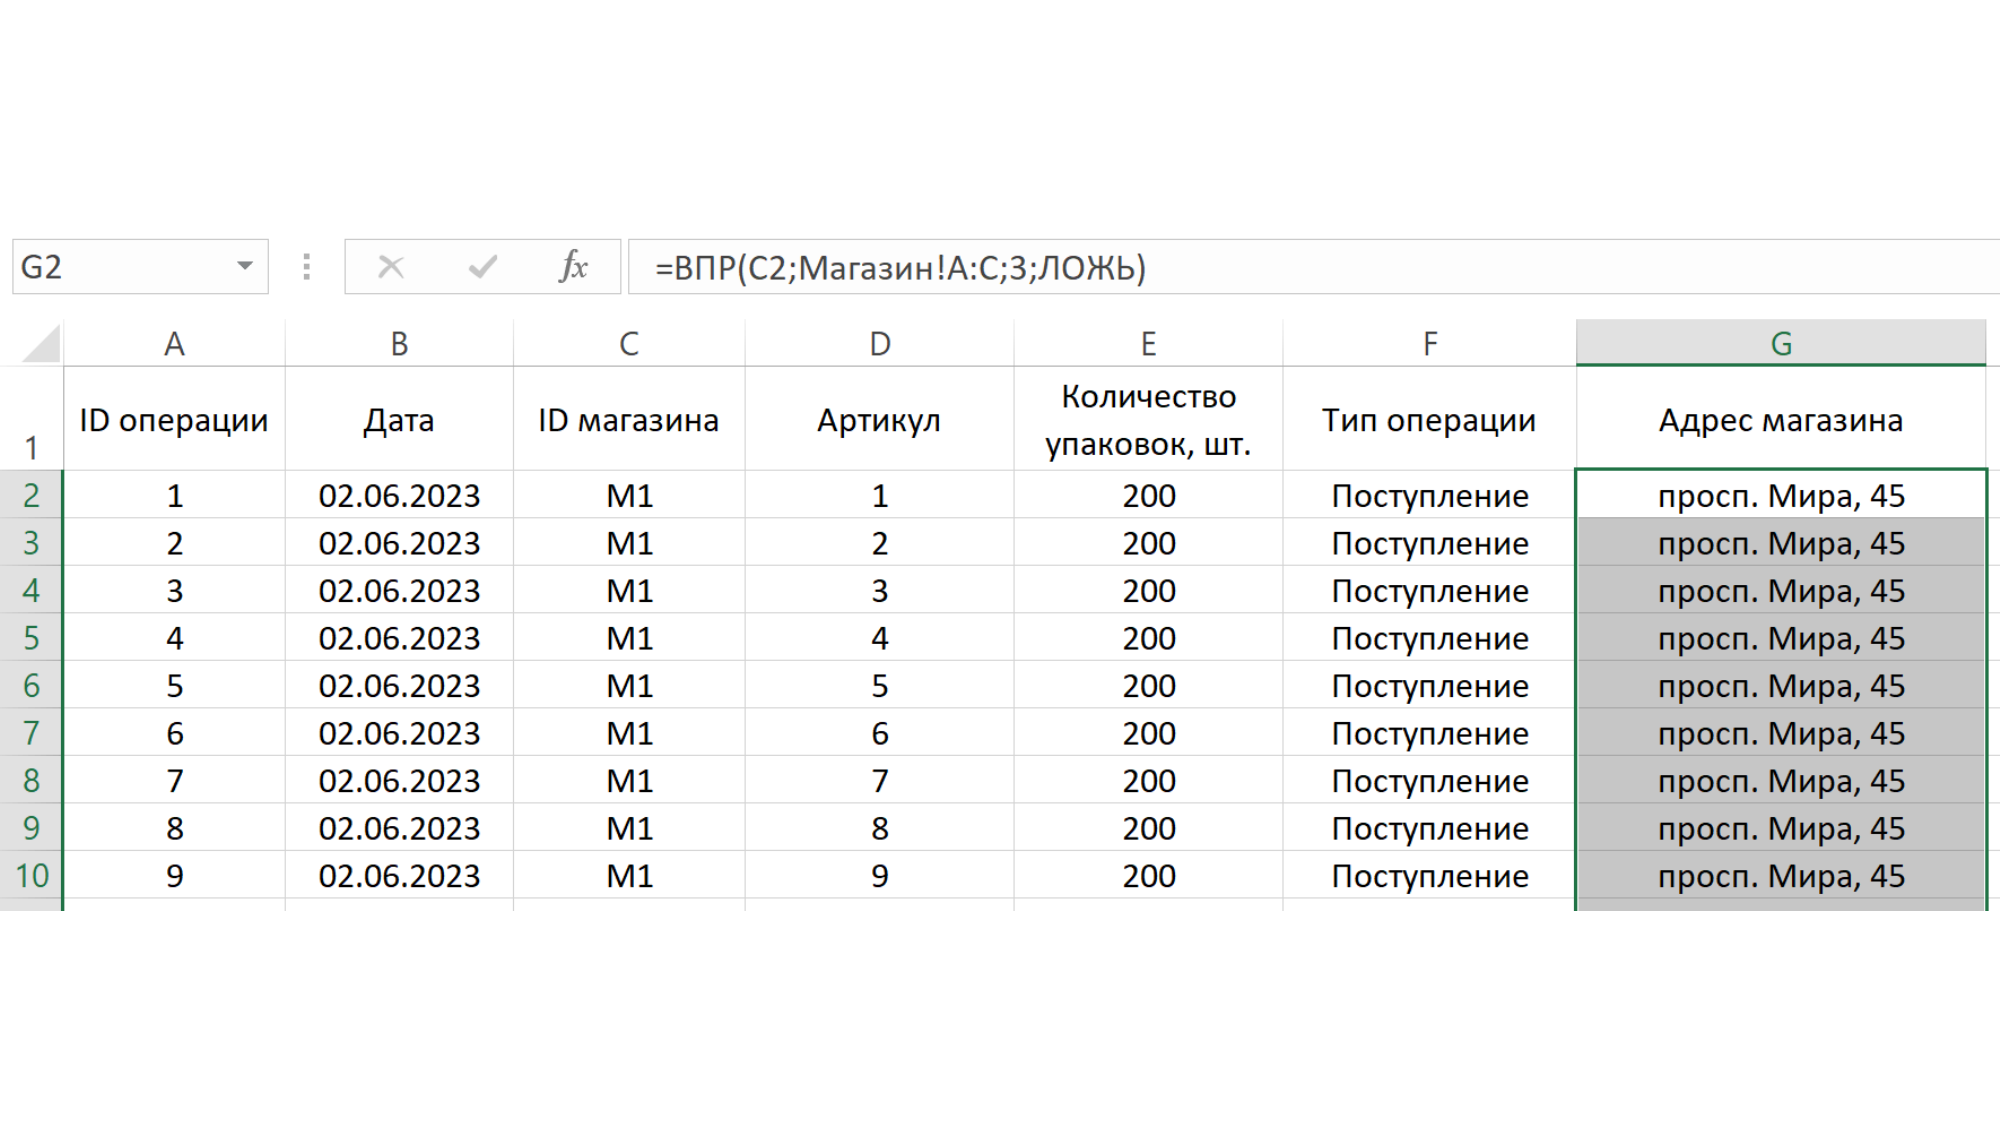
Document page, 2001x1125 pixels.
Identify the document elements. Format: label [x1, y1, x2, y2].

picture [0, 213, 2000, 911]
